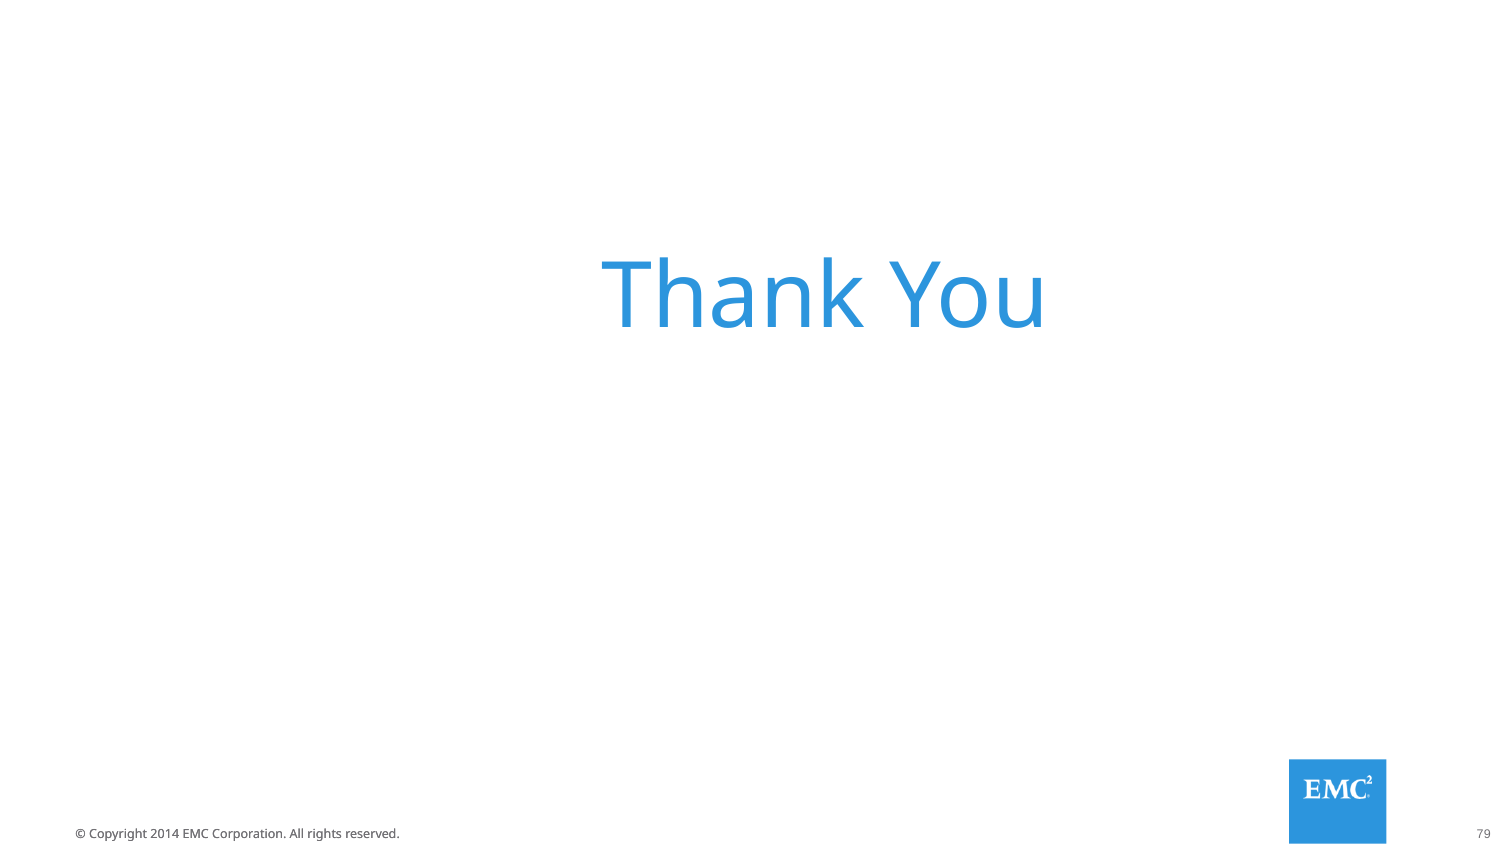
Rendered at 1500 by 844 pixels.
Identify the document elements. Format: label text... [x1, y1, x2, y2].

picture [1303, 775, 1372, 799]
title Thank You [601, 150, 1450, 347]
